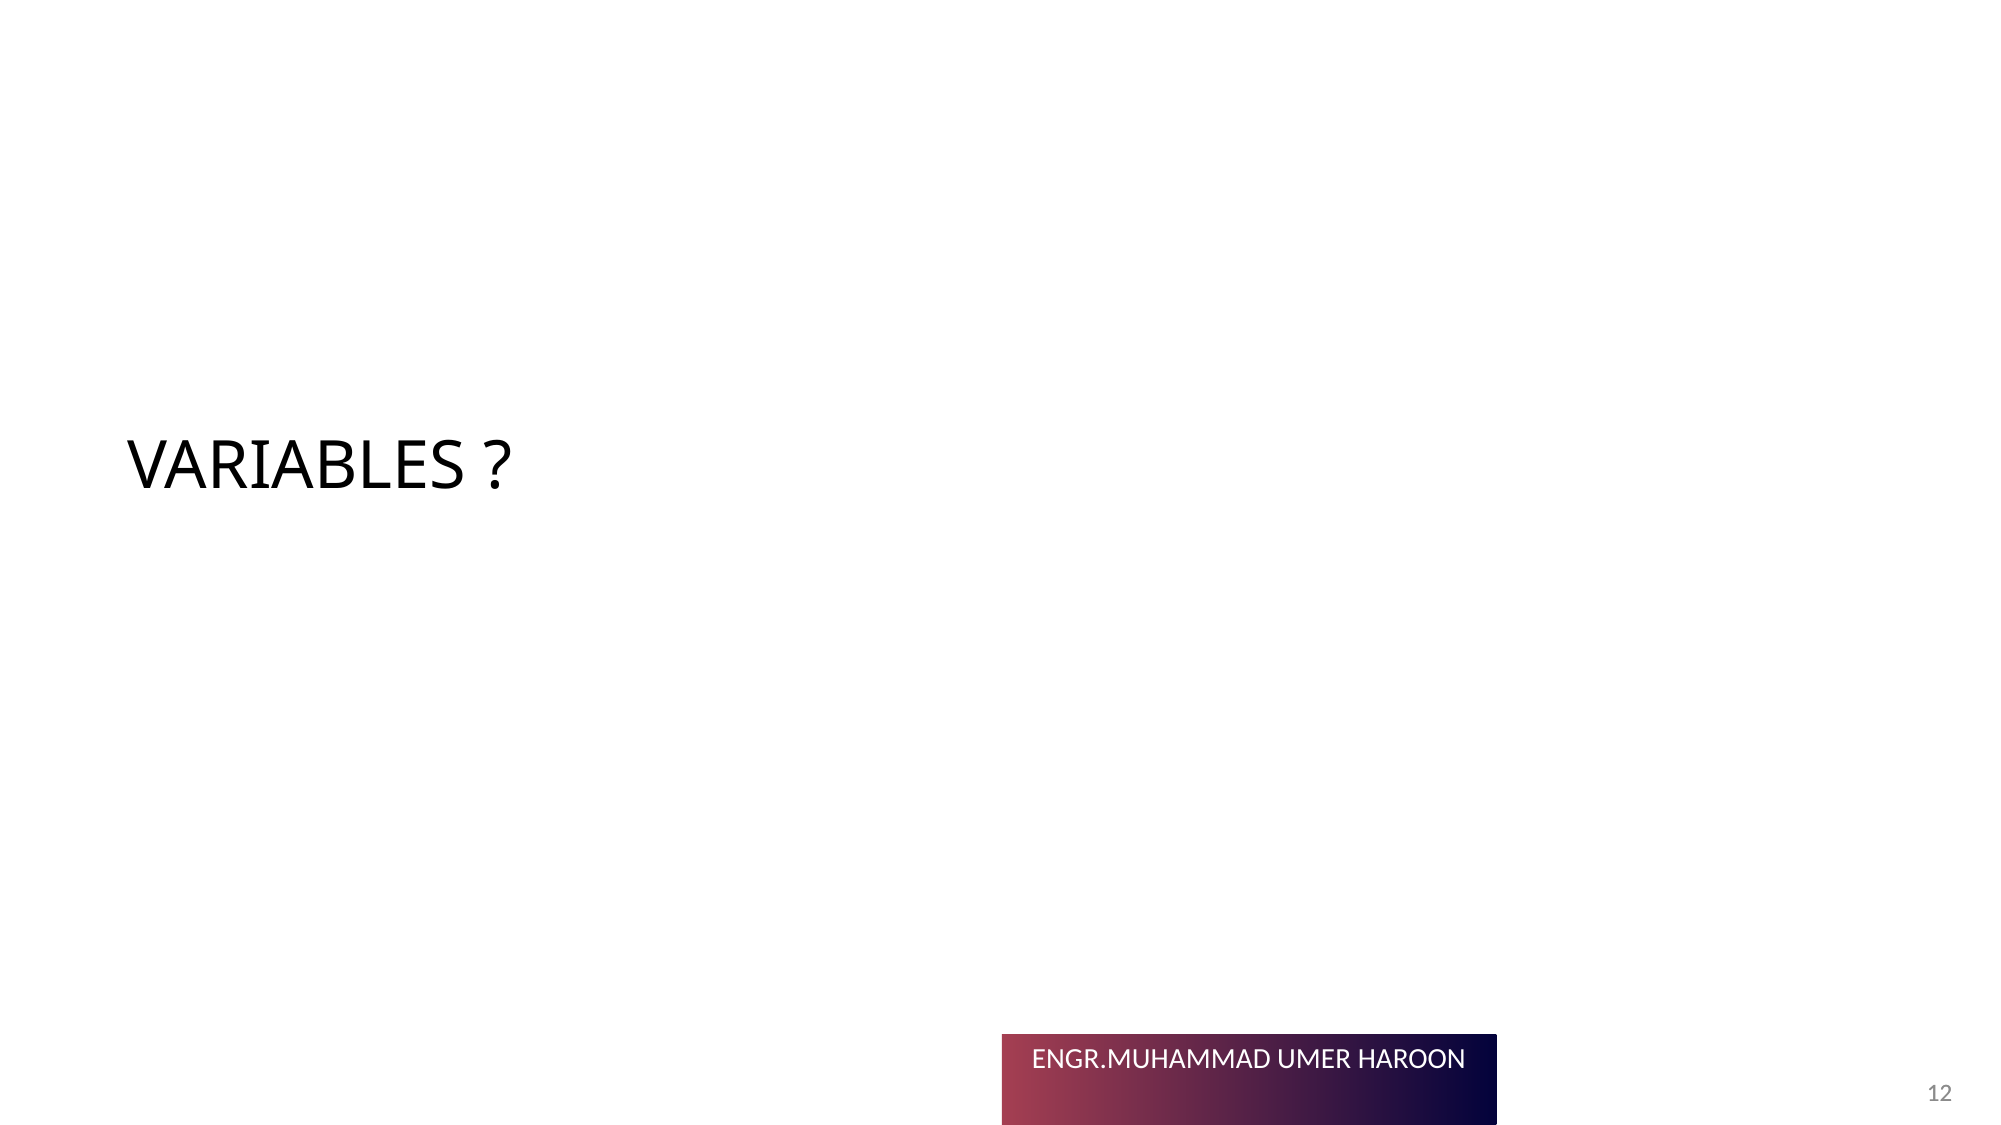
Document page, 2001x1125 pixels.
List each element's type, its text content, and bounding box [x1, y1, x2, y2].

slide_number 12 [1894, 1061, 1968, 1121]
title VARIABLES ? [112, 373, 1586, 702]
